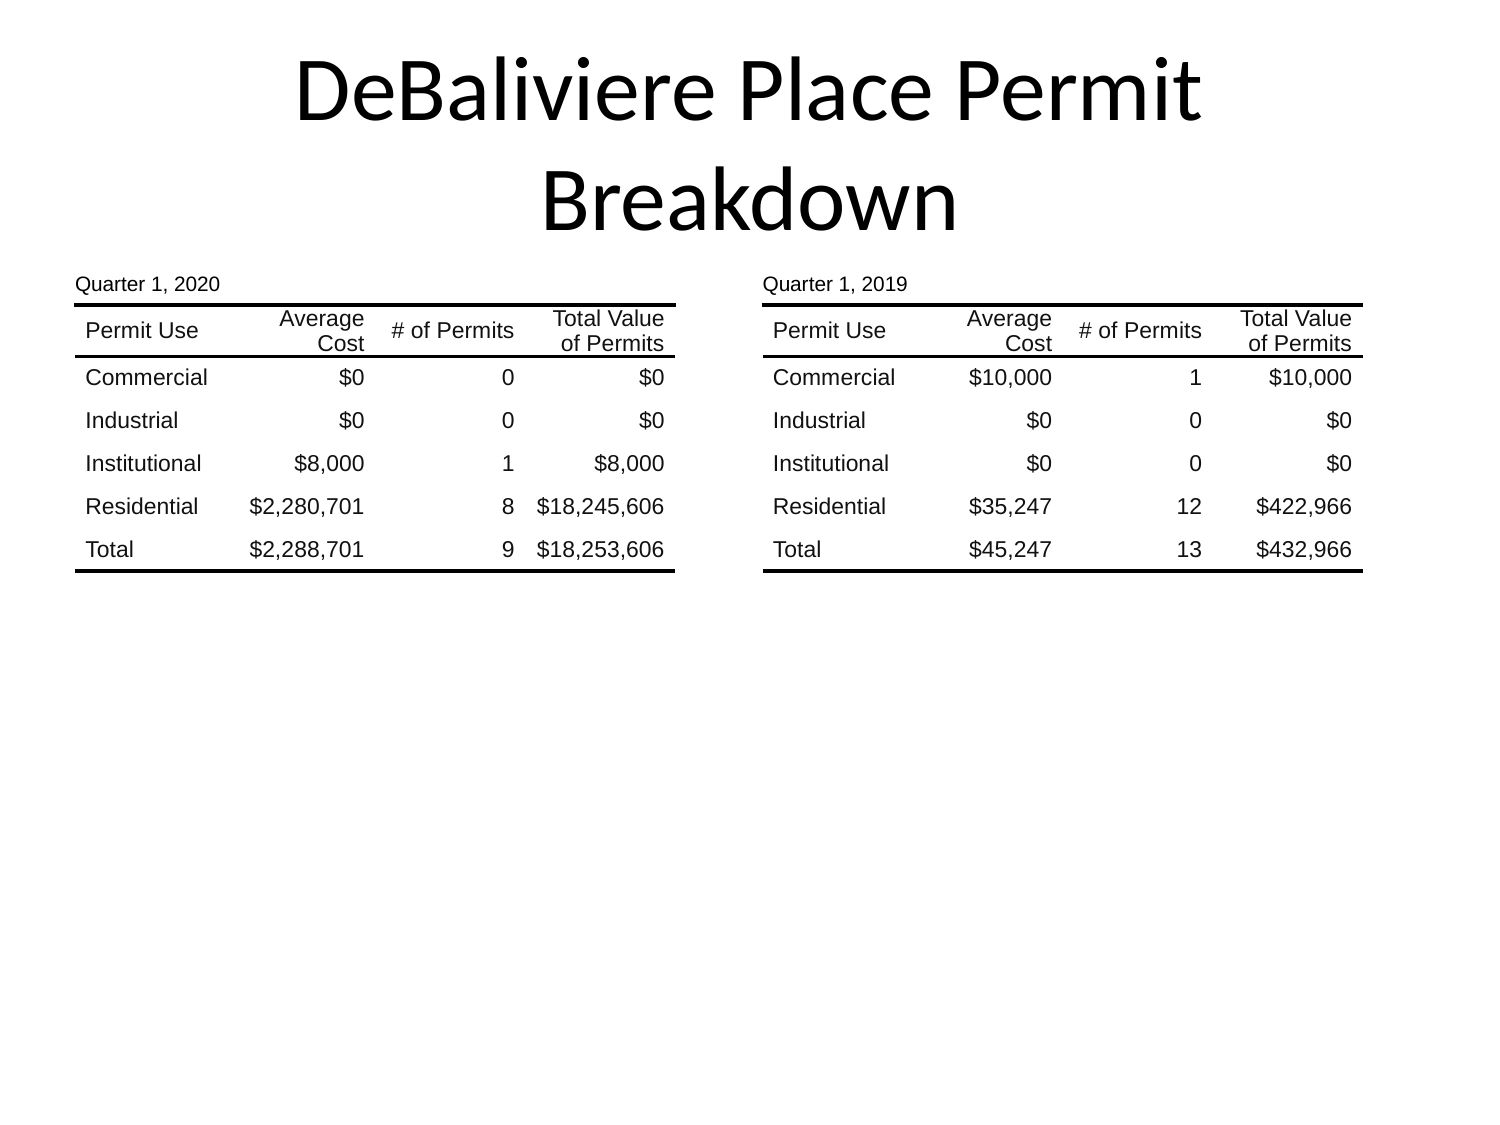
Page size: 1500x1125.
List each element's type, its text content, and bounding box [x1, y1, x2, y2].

table_cell $2,280,701 [225, 485, 375, 528]
table_cell $0 [913, 442, 1063, 485]
table_cell 8 [375, 485, 525, 528]
table_cell Industrial [75, 399, 225, 442]
table_cell $0 [525, 399, 675, 442]
table_cell $10,000 [1213, 358, 1363, 399]
table_cell 1 [1063, 358, 1213, 399]
table_cell 0 [1063, 442, 1213, 485]
table_cell $0 [525, 358, 675, 399]
table_cell $10,000 [913, 358, 1063, 399]
table_cell Average Cost [225, 307, 375, 355]
table_cell $432,966 [1213, 528, 1363, 569]
table_header Quarter 1, 2020 [76, 263, 674, 303]
table_cell # of Permits [375, 307, 525, 355]
table_cell Total Value of Permits [525, 307, 675, 355]
table_cell $18,245,606 [525, 485, 675, 528]
table_cell 0 [375, 358, 525, 399]
title DeBaliviere Place Permit Breakdown [75, 45, 1425, 233]
table_cell Permit Use [763, 307, 913, 355]
table_cell # of Permits [1063, 307, 1213, 355]
table_cell Commercial [75, 358, 225, 399]
table_cell $18,253,606 [525, 528, 675, 569]
table_cell Total [75, 528, 225, 569]
table_cell $8,000 [225, 442, 375, 485]
table_cell 13 [1063, 528, 1213, 569]
table_cell Institutional [75, 442, 225, 485]
table_cell $0 [225, 399, 375, 442]
table_cell $0 [225, 358, 375, 399]
table_cell $0 [1213, 442, 1363, 485]
table_cell Institutional [763, 442, 913, 485]
table_cell $45,247 [913, 528, 1063, 569]
table_cell Total [763, 528, 913, 569]
table_cell 0 [375, 399, 525, 442]
table_cell $8,000 [525, 442, 675, 485]
table_cell $2,288,701 [225, 528, 375, 569]
table_cell Permit Use [75, 307, 225, 355]
table_cell 0 [1063, 399, 1213, 442]
table_cell Industrial [763, 399, 913, 442]
table_cell 1 [375, 442, 525, 485]
table_cell 9 [375, 528, 525, 569]
table_cell Residential [763, 485, 913, 528]
table_cell $0 [913, 399, 1063, 442]
table_cell Commercial [763, 358, 913, 399]
table_cell Residential [75, 485, 225, 528]
table_cell $422,966 [1213, 485, 1363, 528]
table_cell $35,247 [913, 485, 1063, 528]
table_cell Average Cost [913, 307, 1063, 355]
table_cell 12 [1063, 485, 1213, 528]
table_cell Total Value of Permits [1213, 307, 1363, 355]
table_cell $0 [1213, 399, 1363, 442]
table_header Quarter 1, 2019 [763, 263, 1362, 303]
